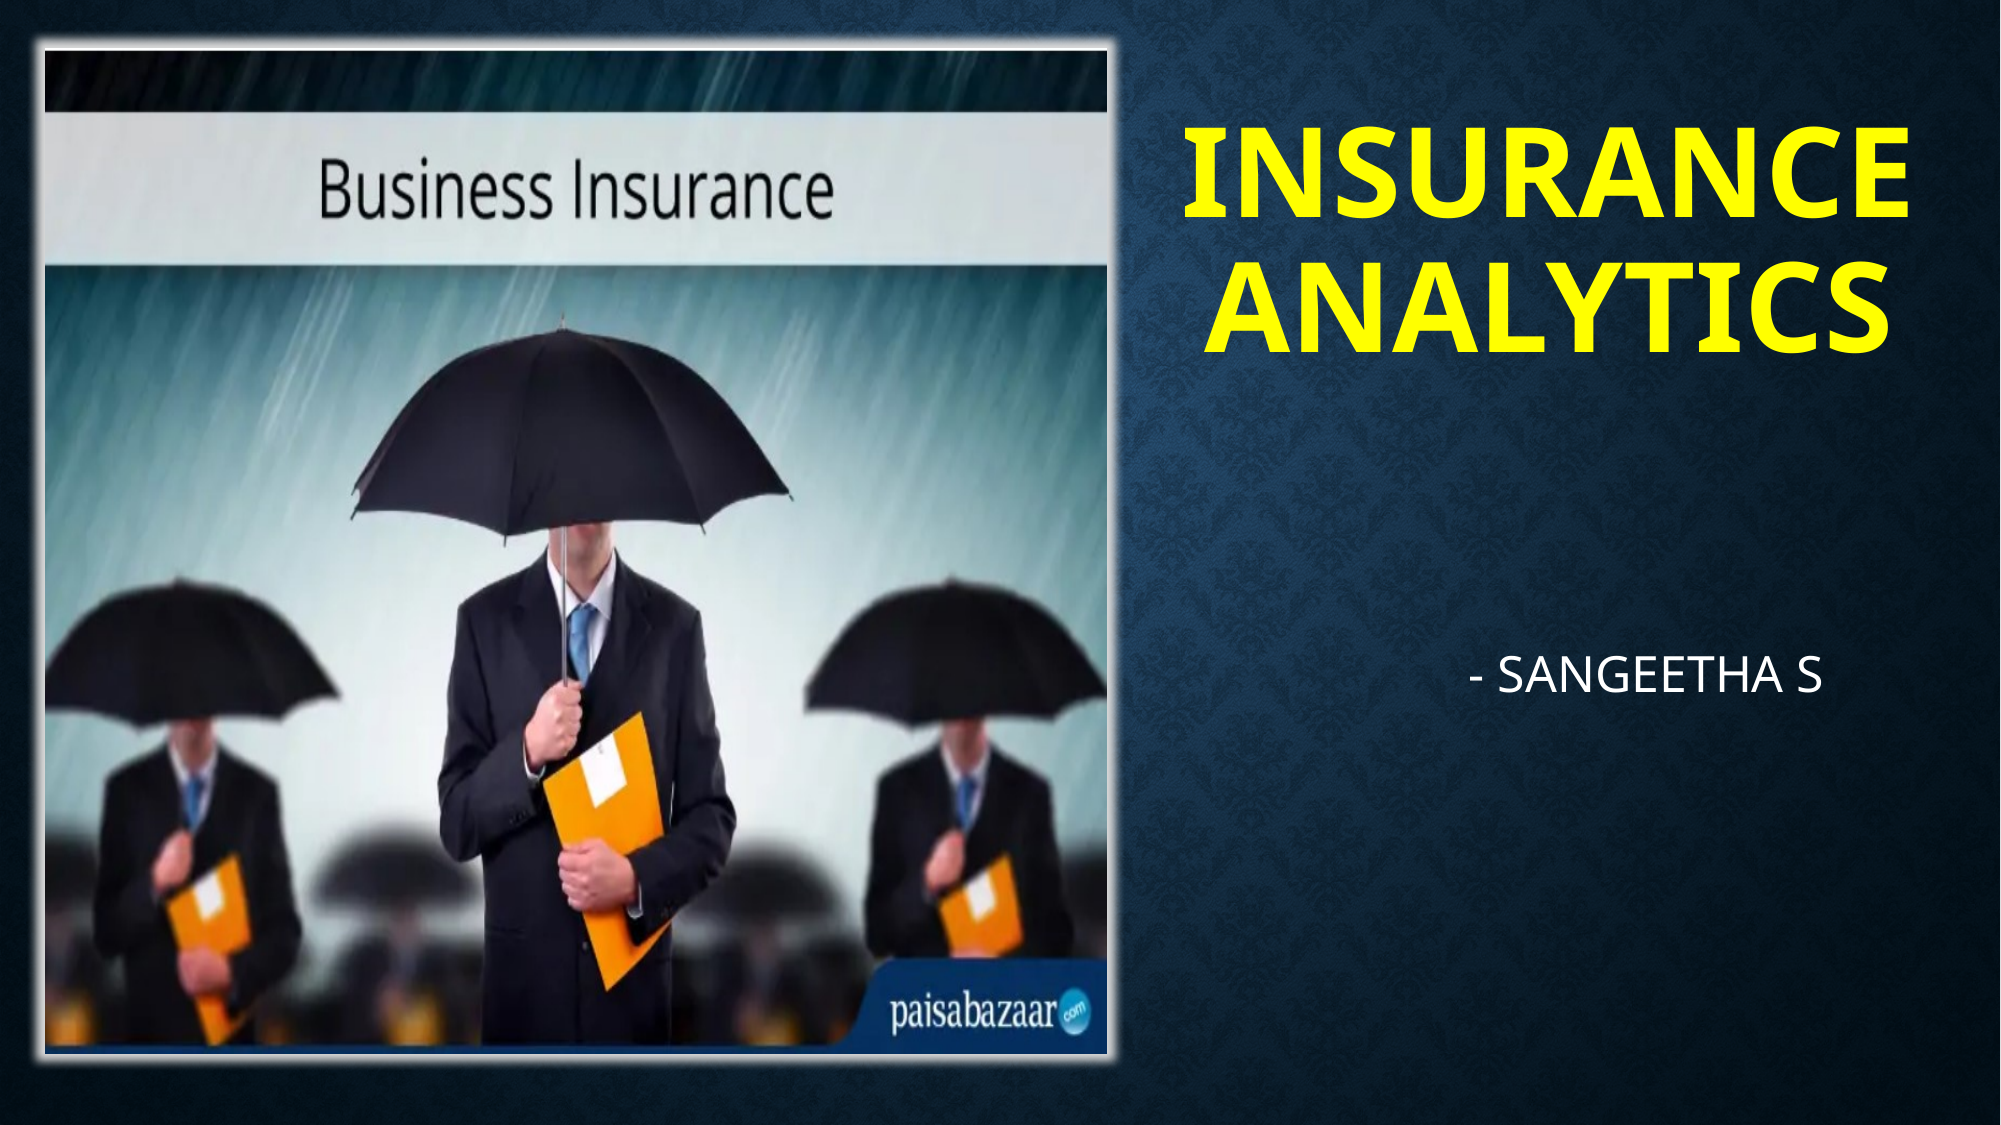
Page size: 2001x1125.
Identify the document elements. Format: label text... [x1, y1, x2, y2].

subtitle - SANGEETHA S [1339, 623, 1955, 1098]
picture [44, 47, 1107, 1054]
title INSURANCE ANALYTICS [1123, 27, 1975, 387]
